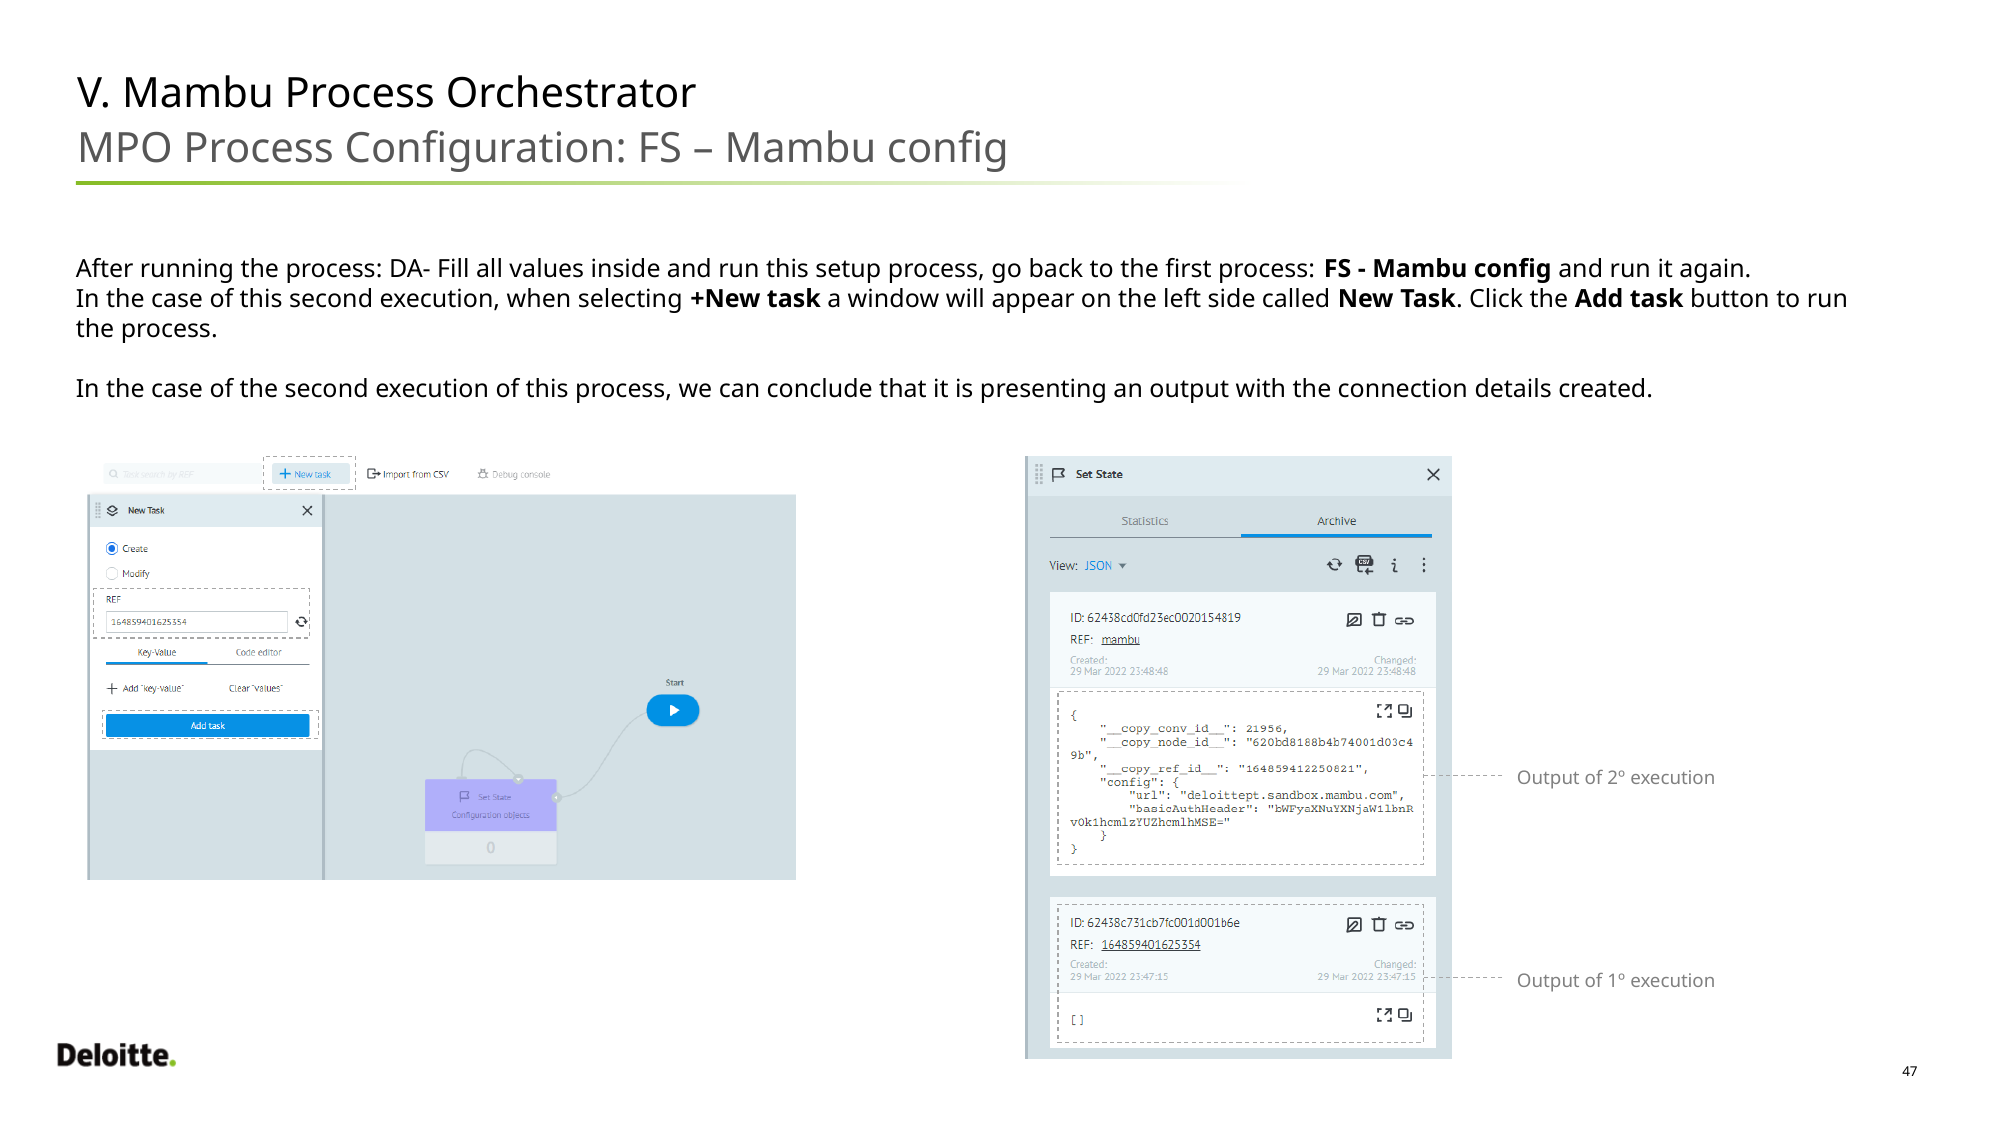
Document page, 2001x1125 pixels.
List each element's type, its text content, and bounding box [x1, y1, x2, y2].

picture [46, 1029, 212, 1085]
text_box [1025, 456, 1858, 1060]
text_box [86, 456, 796, 880]
text_box [27, 0, 1752, 200]
text_box After running the process: DA- Fill all values inside and run this setup process, go back to the first process: FS - Mambu config and run it again. In the case of this second execution, when selecting +New task a window will appear on the left side called New Task. Click the Add task button to run the process. In the case of the second execution of this process, we can conclude that it is presenting an output with the connection details created. [75, 245, 1873, 440]
text_box V. Mambu Process Orchestrator [77, 65, 1923, 121]
text_box MPO Process Configuration: FS – Mambu config [77, 121, 1923, 200]
text_box [75, 181, 1251, 185]
